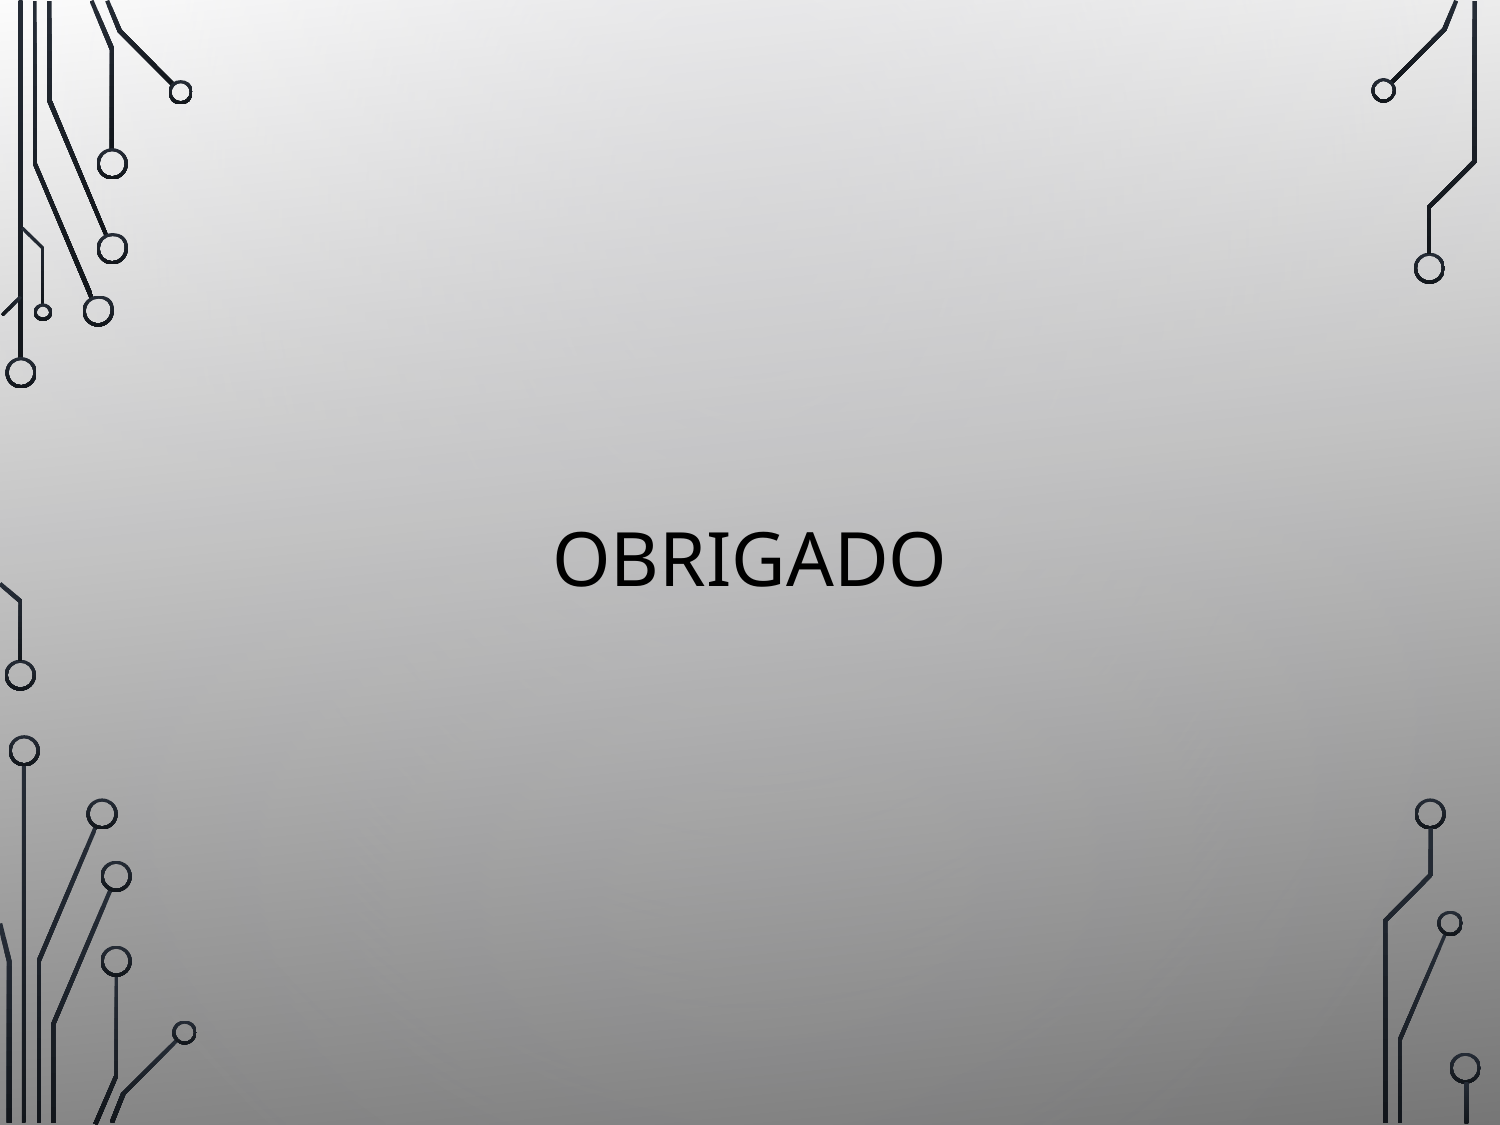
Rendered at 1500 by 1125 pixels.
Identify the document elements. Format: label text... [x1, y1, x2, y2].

title OBRIGADO [140, 441, 1360, 684]
